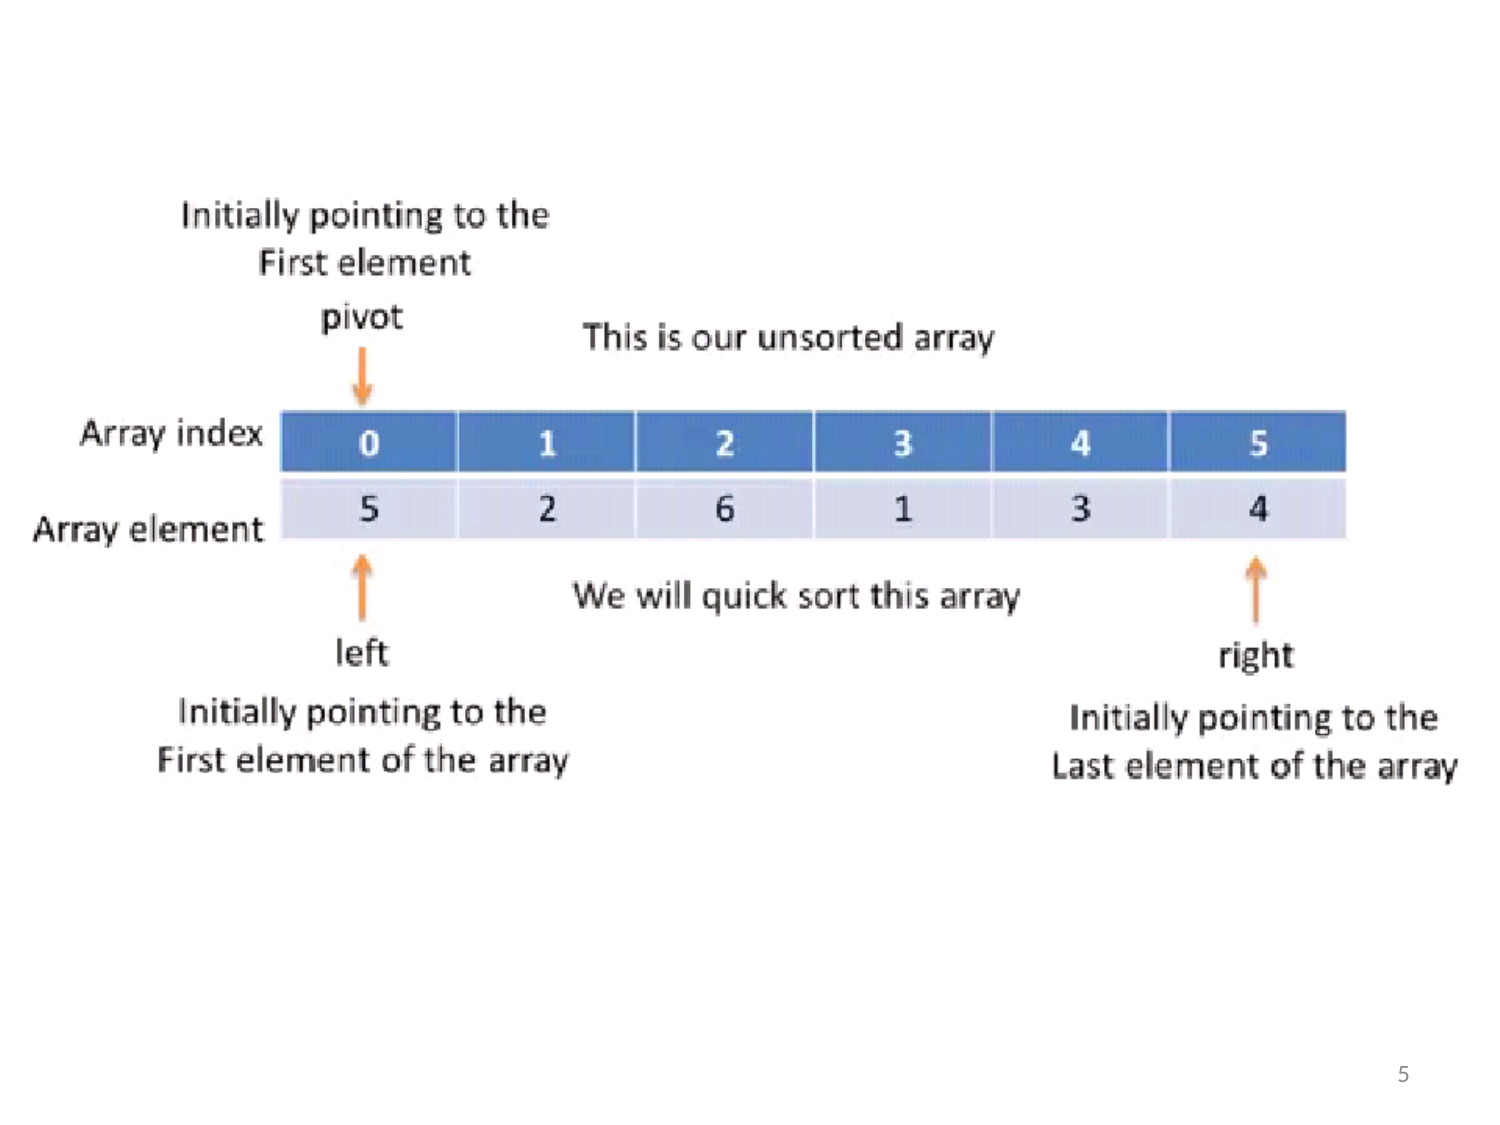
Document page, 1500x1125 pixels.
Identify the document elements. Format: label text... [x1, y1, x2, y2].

picture [0, 99, 1500, 988]
slide_number 5 [1074, 1042, 1425, 1103]
